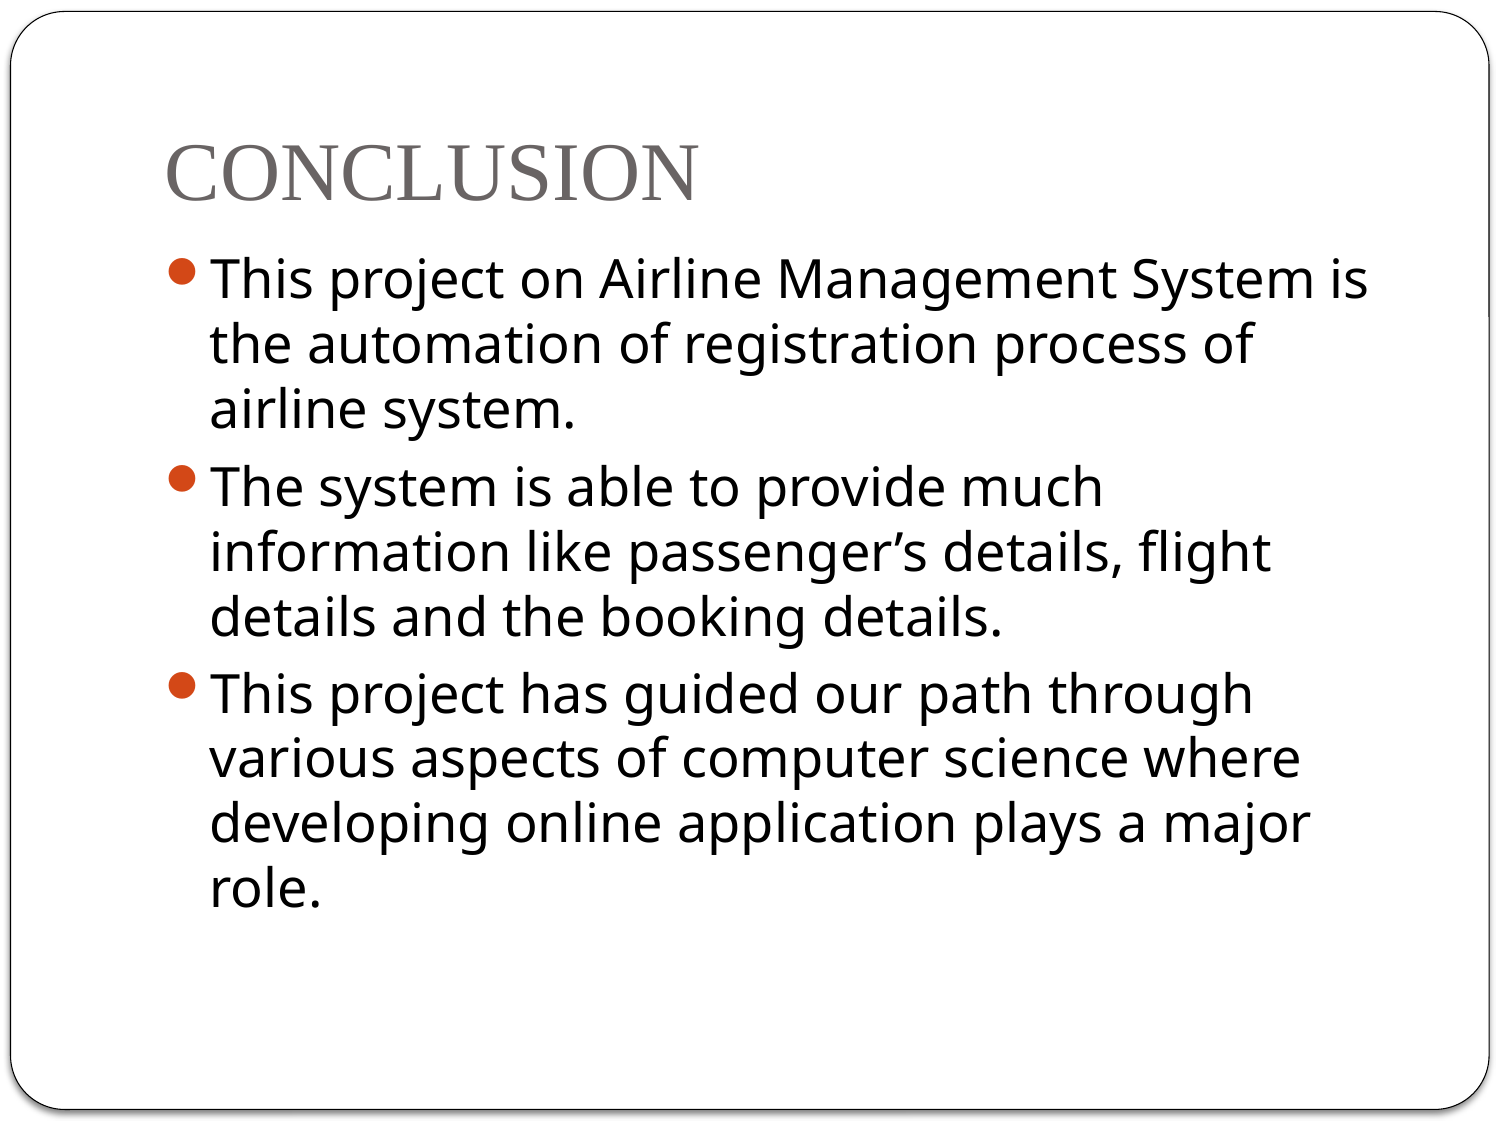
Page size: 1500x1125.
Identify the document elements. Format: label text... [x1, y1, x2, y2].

title CONCLUSION [150, 45, 1425, 233]
list This project on Airline Management System is the automation of registration process of airline system. The system is able to provide much information like passenger’s details, flight details and the booking details. This project has guided our path through various aspects of computer science where developing online application plays a major role. [150, 237, 1425, 988]
